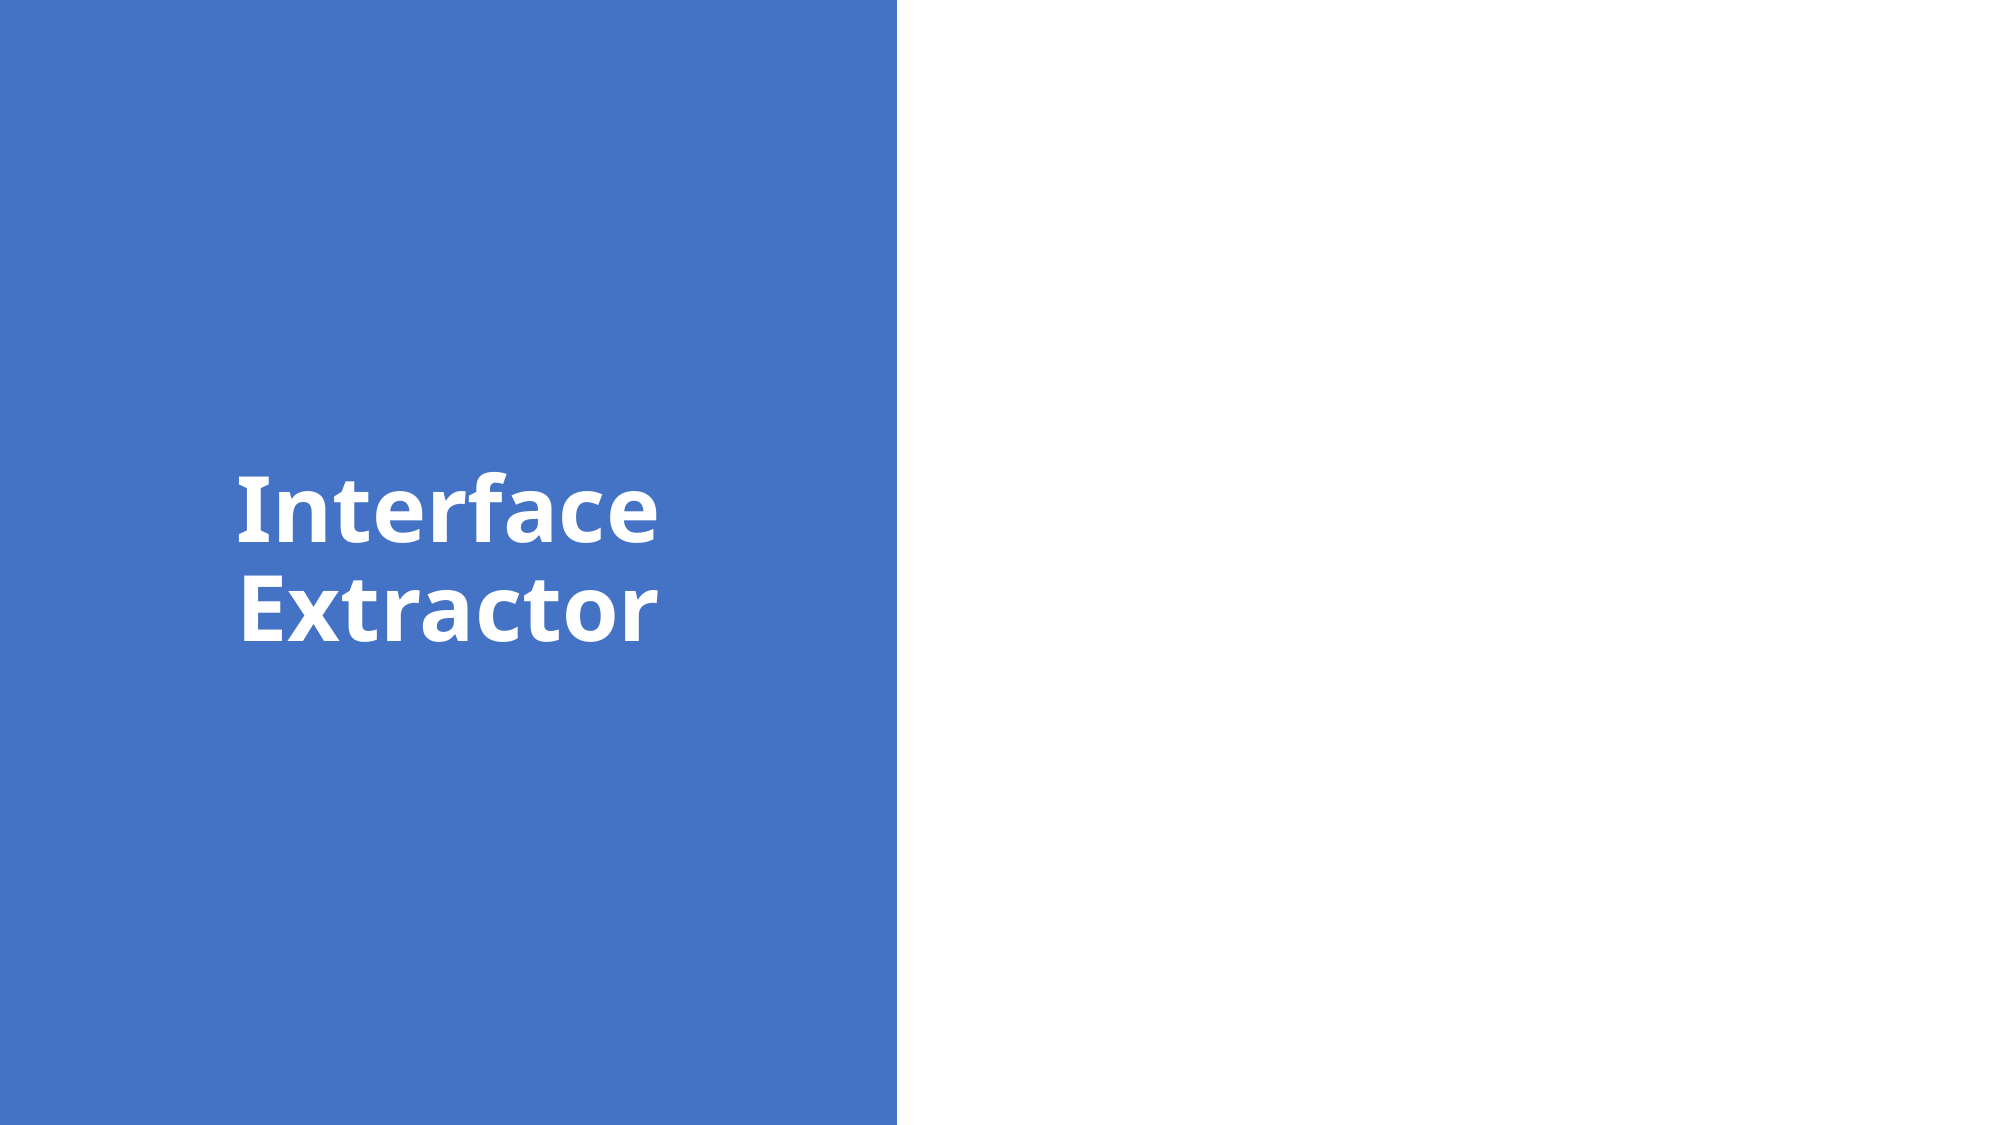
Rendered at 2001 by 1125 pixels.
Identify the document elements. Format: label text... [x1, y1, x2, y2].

text_box [0, 0, 898, 1125]
title Interface Extractor [101, 104, 796, 1021]
